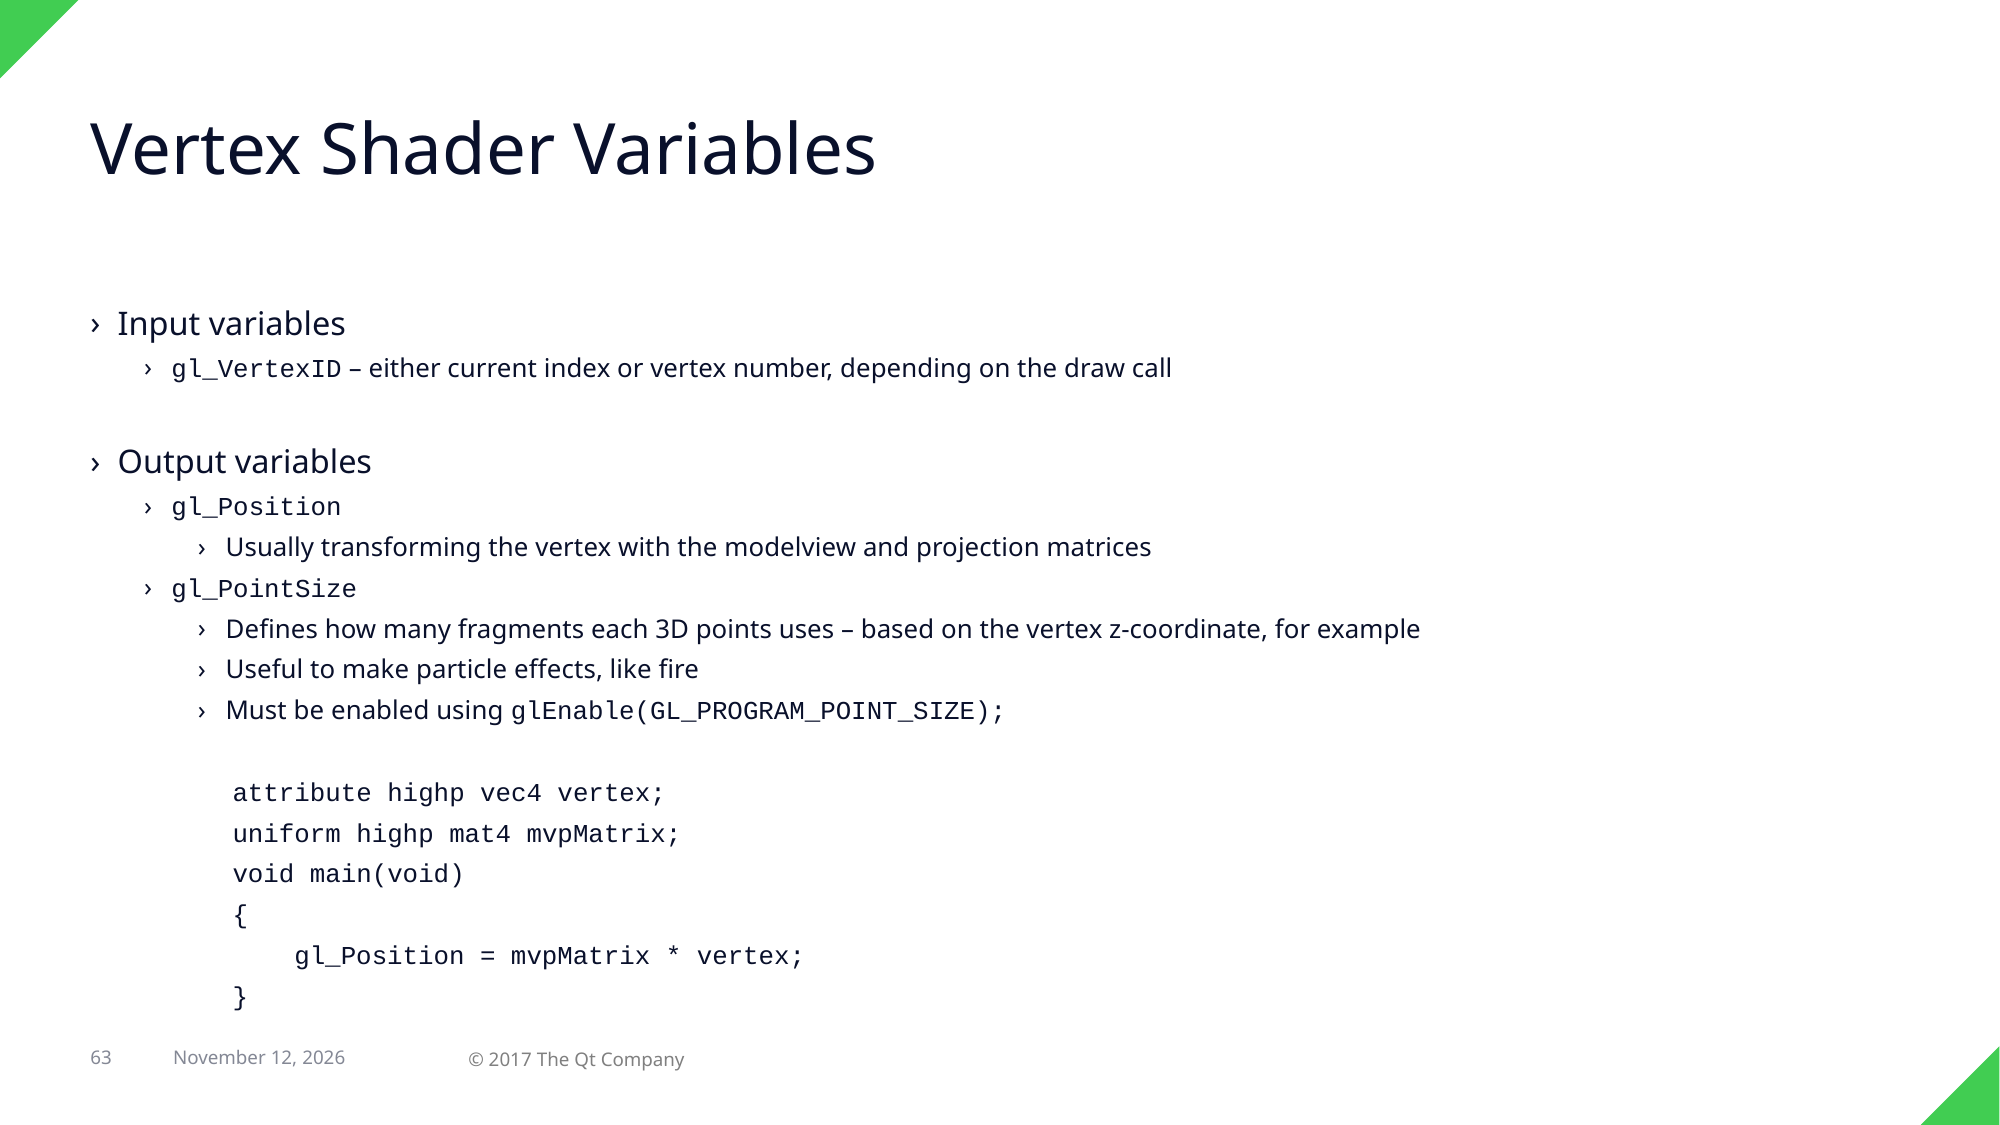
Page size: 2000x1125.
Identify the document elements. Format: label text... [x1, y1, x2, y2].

list Input variables gl_VertexID – either current index or vertex number, depending on the draw call Output variables gl_Position Usually transforming the vertex with the modelview and projection matrices gl_PointSize Defines how many fragments each 3D points uses – based on the vertex z-coordinate, for example Useful to make particle effects, like fire Must be enabled using glEnable(GL_PROGRAM_POINT_SIZE); attribute highp vec4 vertex; uniform highp mat4 mvpMatrix; void main(void) { gl_Position = mvpMatrix * vertex; } [90, 302, 1910, 1012]
footer © 2017 The Qt Company [468, 1046, 1910, 1071]
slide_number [173, 1046, 468, 1071]
title Vertex Shader Variables [90, 113, 1910, 268]
slide_number 63 [90, 1046, 173, 1071]
